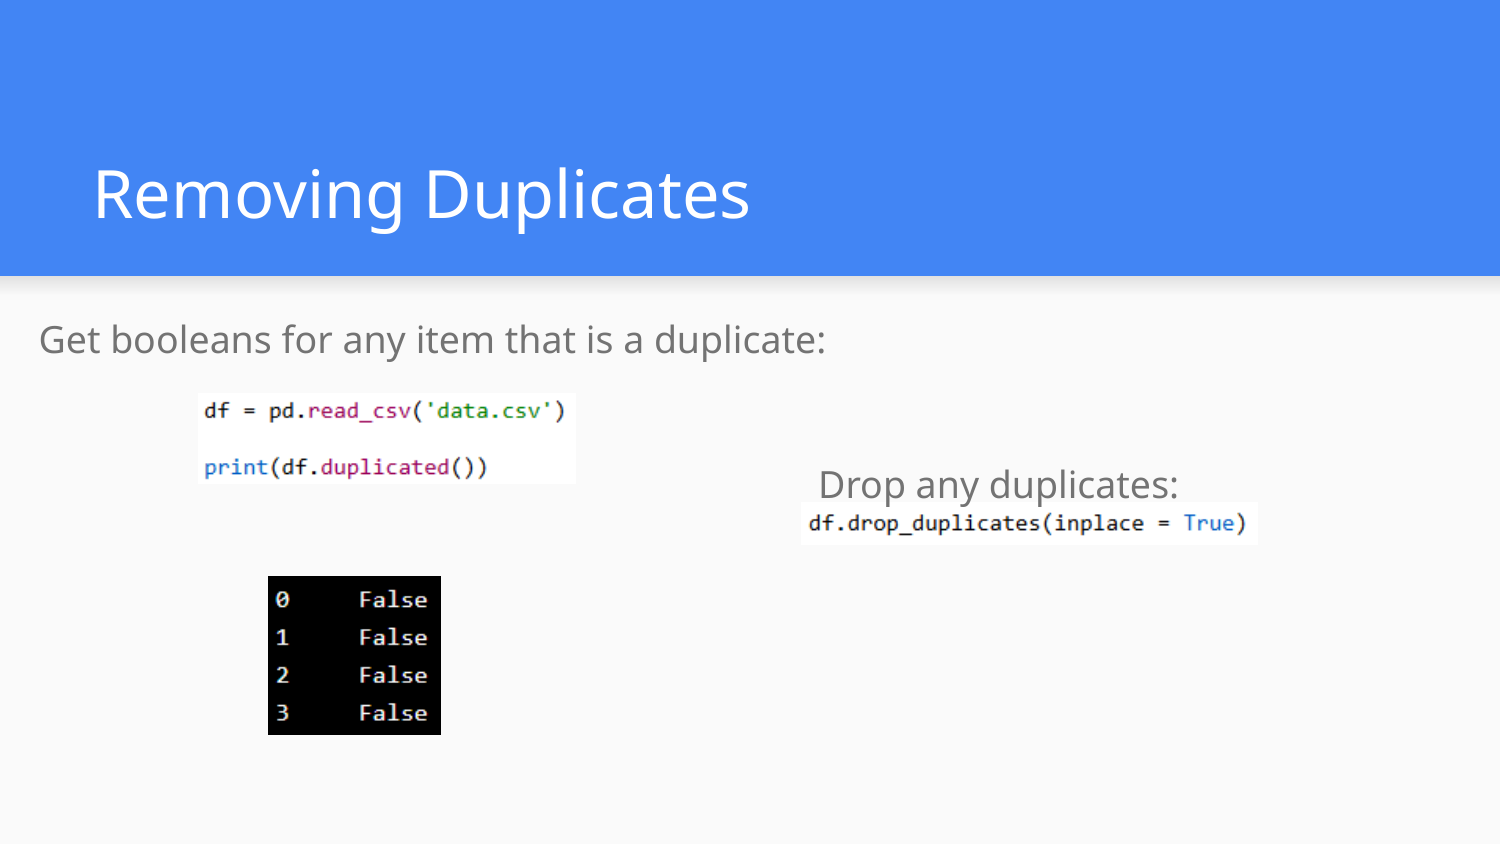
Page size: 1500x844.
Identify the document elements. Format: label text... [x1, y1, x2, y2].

text_box Get booleans for any item that is a duplicate: [23, 301, 1149, 377]
picture [268, 576, 441, 735]
text_box Drop any duplicates: [803, 445, 1500, 521]
picture [801, 502, 1258, 545]
title Removing Duplicates [77, 121, 1427, 248]
picture [198, 392, 576, 485]
